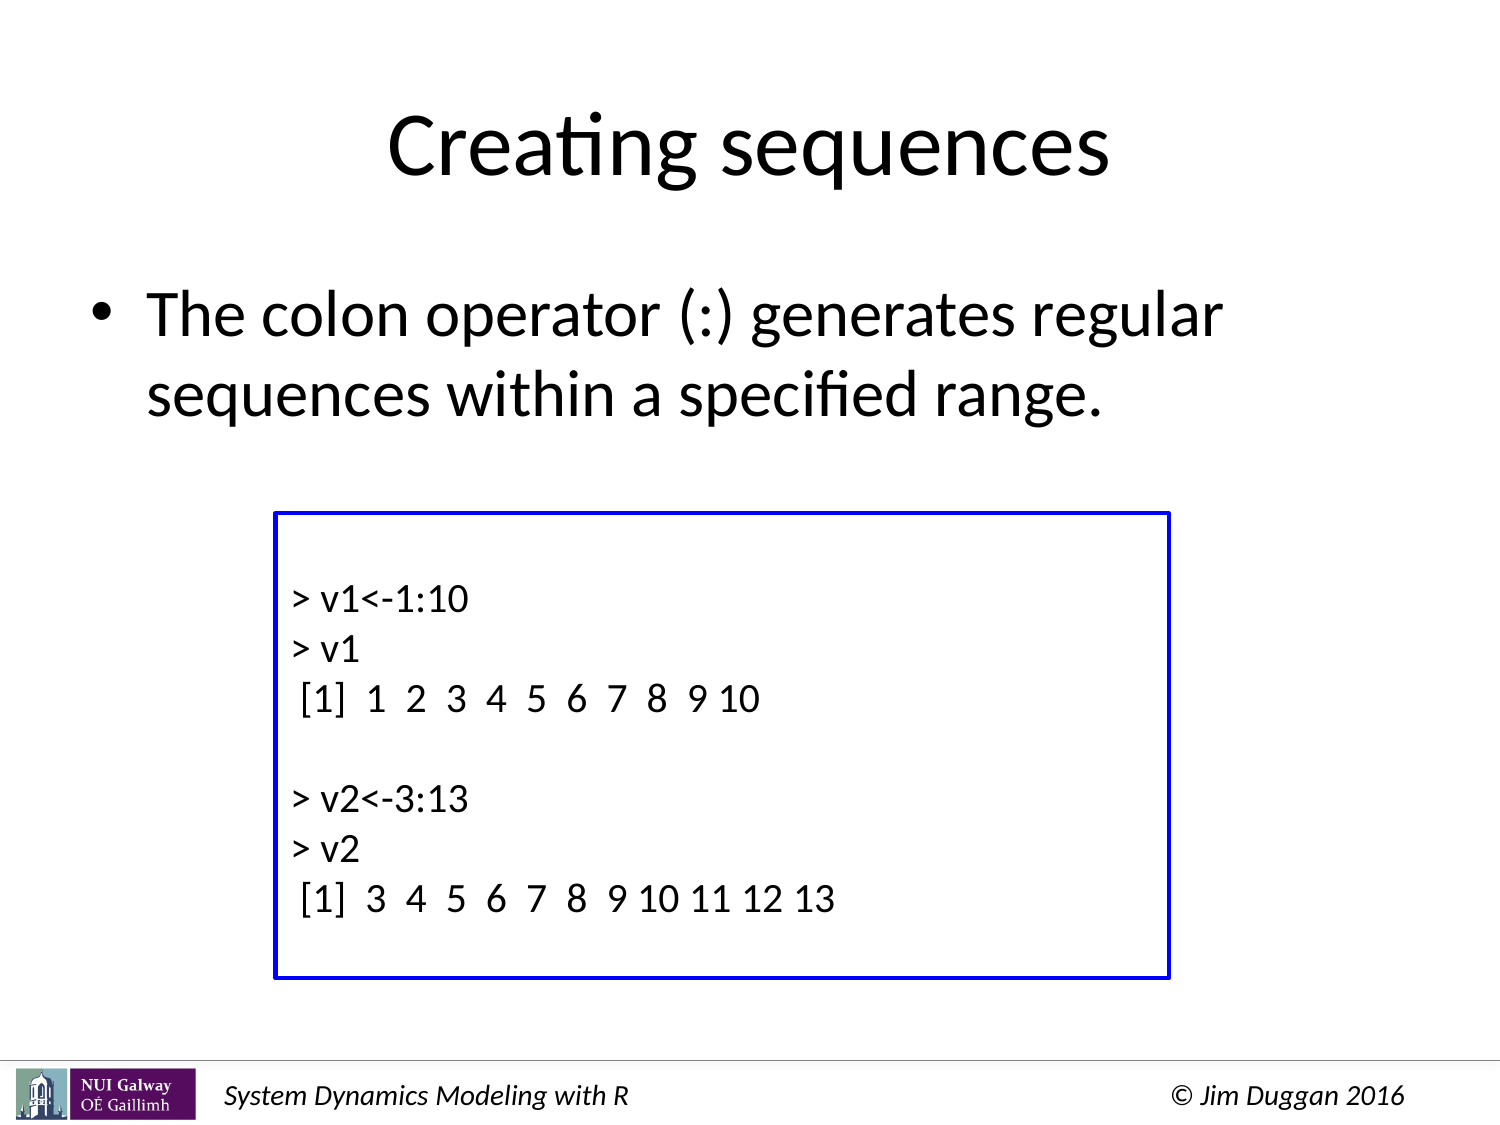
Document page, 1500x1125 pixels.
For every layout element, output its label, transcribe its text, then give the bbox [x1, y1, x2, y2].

list The colon operator (:) generates regular sequences within a specified range. [75, 262, 1425, 463]
text_box > v1<-1:10 > v1 [1] 1 2 3 4 5 6 7 8 9 10 > v2<-3:13 > v2 [1] 3 4 5 6 7 8 9 10 11 12 13 [273, 511, 1171, 980]
title Creating sequences [75, 45, 1425, 233]
picture [15, 1066, 197, 1120]
